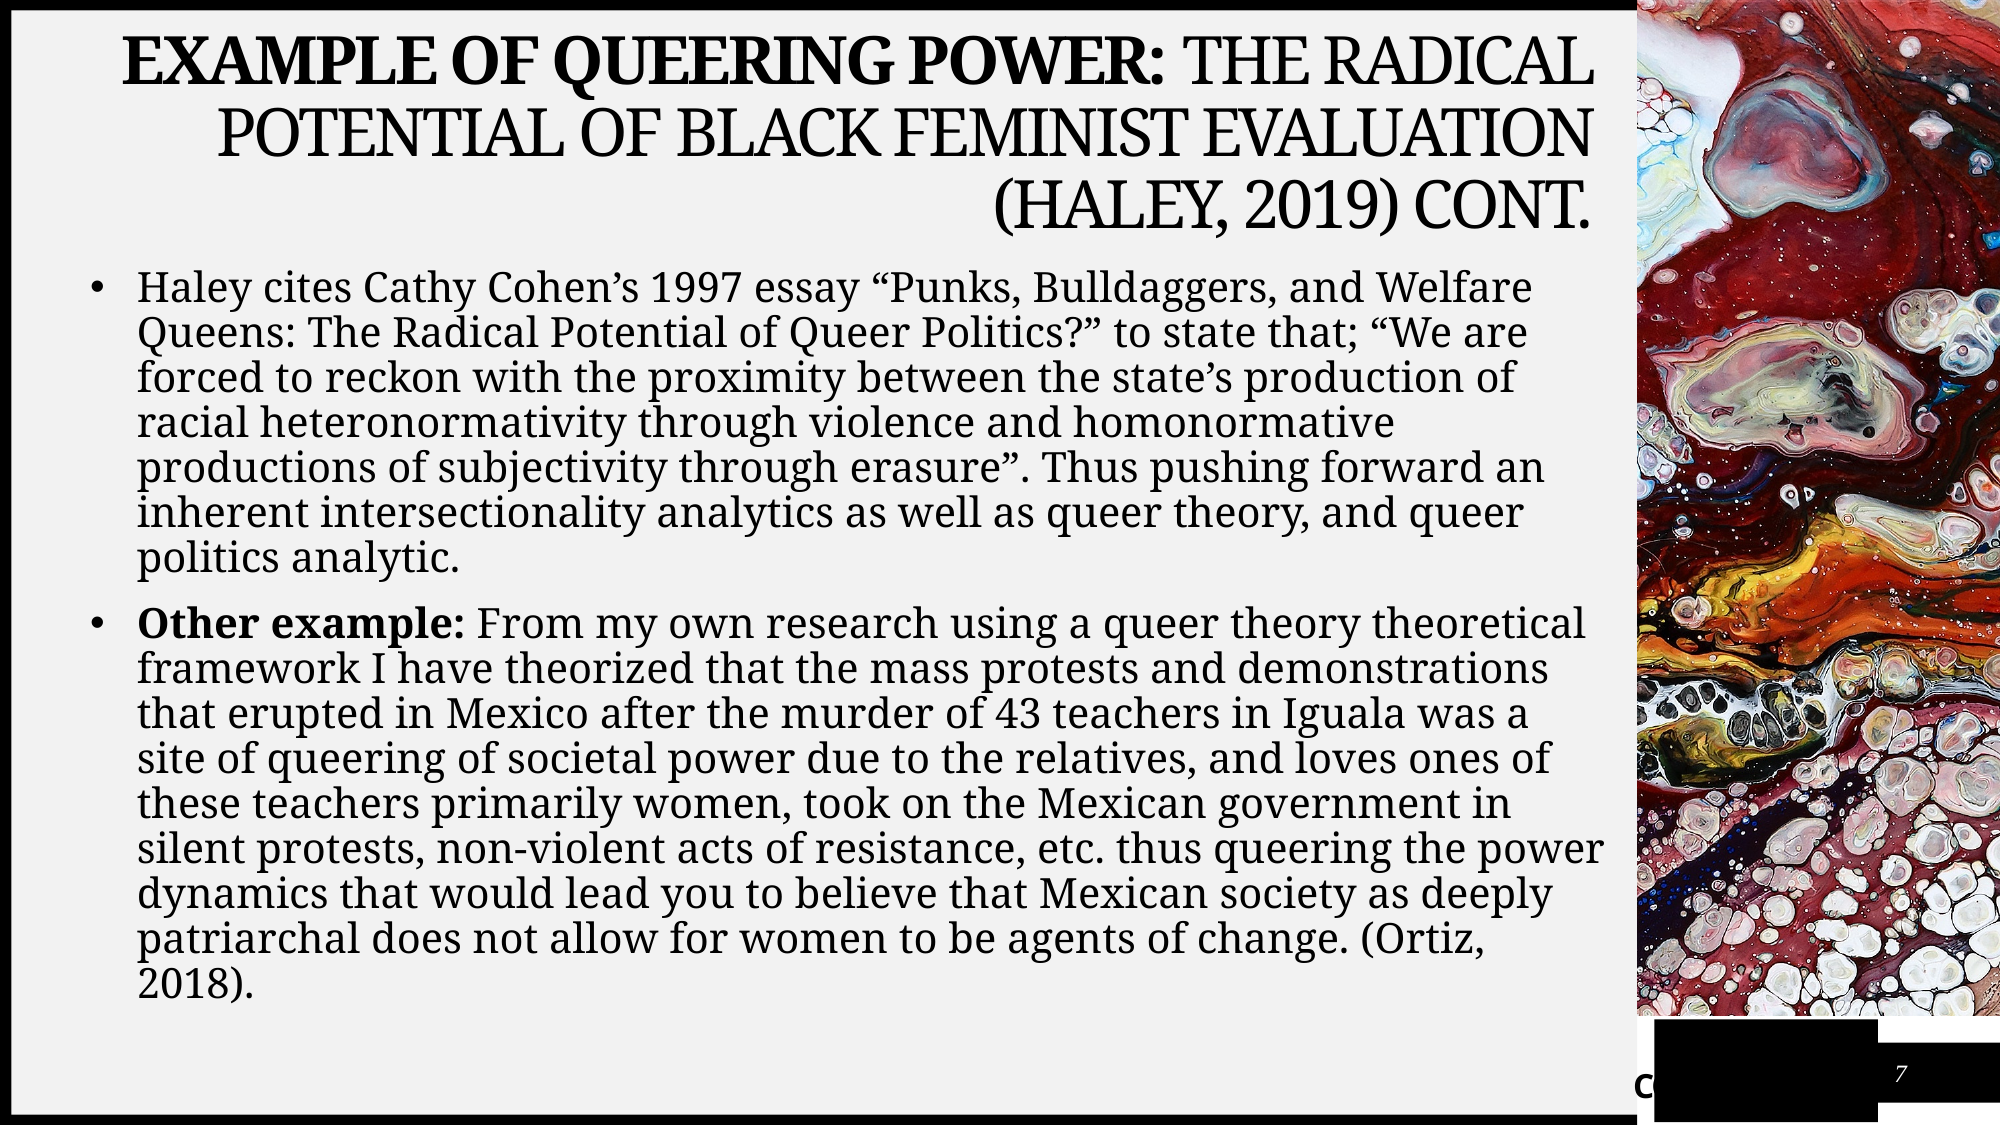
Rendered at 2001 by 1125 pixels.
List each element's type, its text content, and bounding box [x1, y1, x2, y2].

title Example of Queering Power: The Radical Potential of Black Feminist Evaluation (Haley, 2019) Cont. [21, 86, 1594, 184]
text_box Haley cites Cathy Cohen’s 1997 essay “Punks, Bulldaggers, and Welfare Queens: The Radical Potential of Queer Politics?” to state that; “﻿We are forced to reckon with the proximity between the state’s production of racial heteronormativity through violence and homonormative productions of subjectivity through erasure”. Thus pushing forward an inherent intersectionality analytics as well as queer theory, and queer politics analytic. Other example: From my own research using a queer theory theoretical framework I have theorized that the mass protests and demonstrations that erupted in Mexico after the murder of 43 teachers in Iguala was a site of queering of societal power due to the relatives, and loves ones of these teachers primarily women, took on the Mexican government in silent protests, non-violent acts of resistance, etc. thus queering the power dynamics that would lead you to believe that Mexican society as deeply patriarchal does not allow for women to be agents of change. (Ortiz, 2018). [89, 266, 1609, 1051]
text_box [1653, 1018, 1879, 1123]
slide_number 7 [1879, 1050, 1924, 1096]
picture [1637, 0, 2000, 1016]
